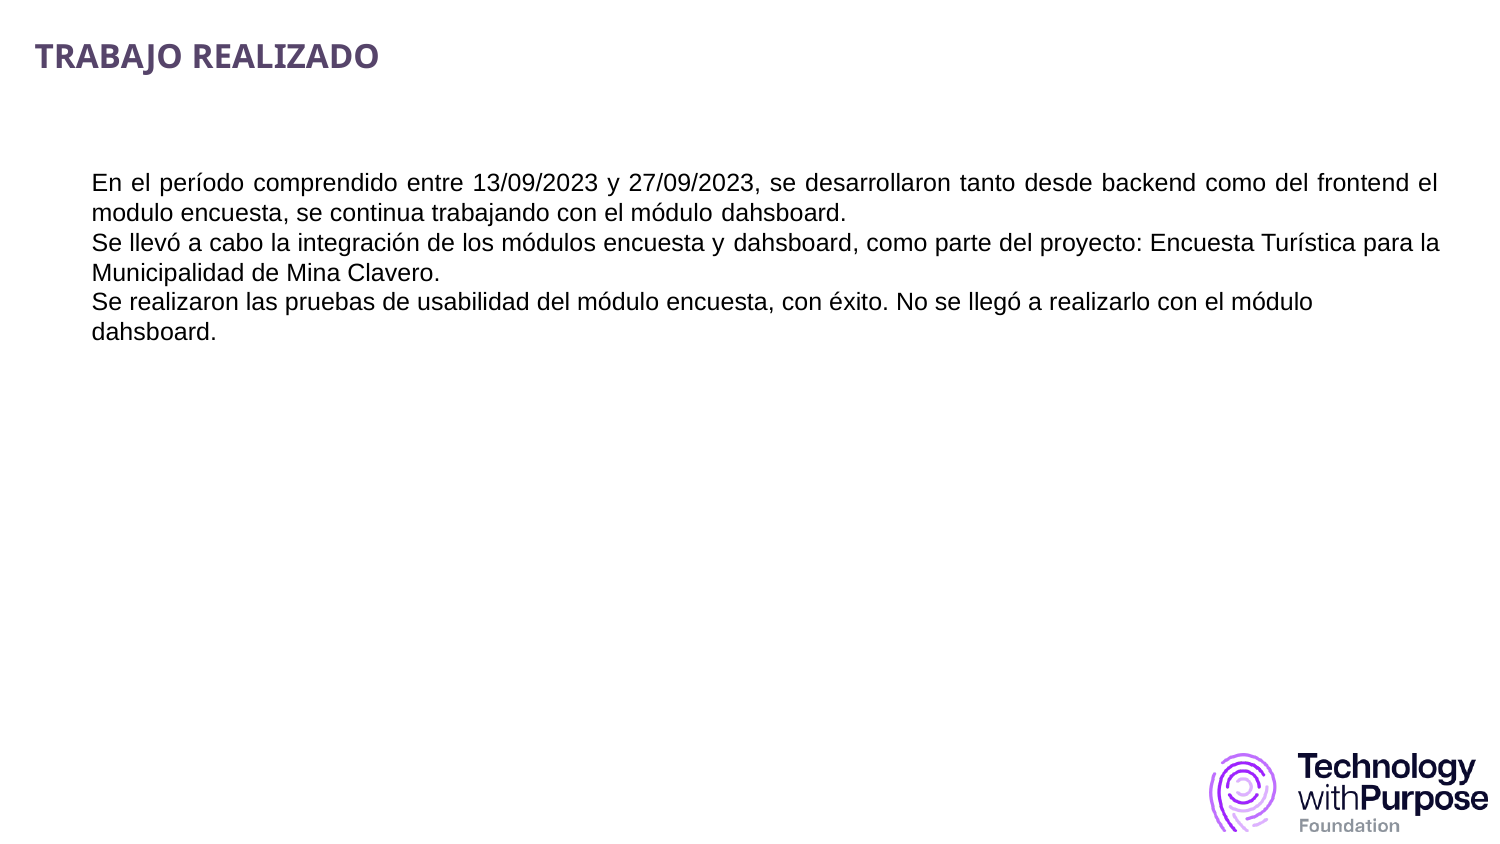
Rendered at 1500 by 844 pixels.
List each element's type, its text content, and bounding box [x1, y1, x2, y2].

subtitle TRABAJO REALIZADO [19, 14, 630, 78]
text_box En el período comprendido entre 13/09/2023 y 27/09/2023, se desarrollaron tanto desde backend como del frontend el modulo encuesta, se continua trabajando con el módulo dahsboard. Se llevó a cabo la integración de los módulos encuesta y dahsboard, como parte del proyecto: Encuesta Turística para la Municipalidad de Mina Clavero. Se realizaron las pruebas de usabilidad del módulo encuesta, con éxito. No se llegó a realizarlo con el módulo dahsboard. [76, 158, 1457, 414]
picture [1209, 753, 1488, 832]
